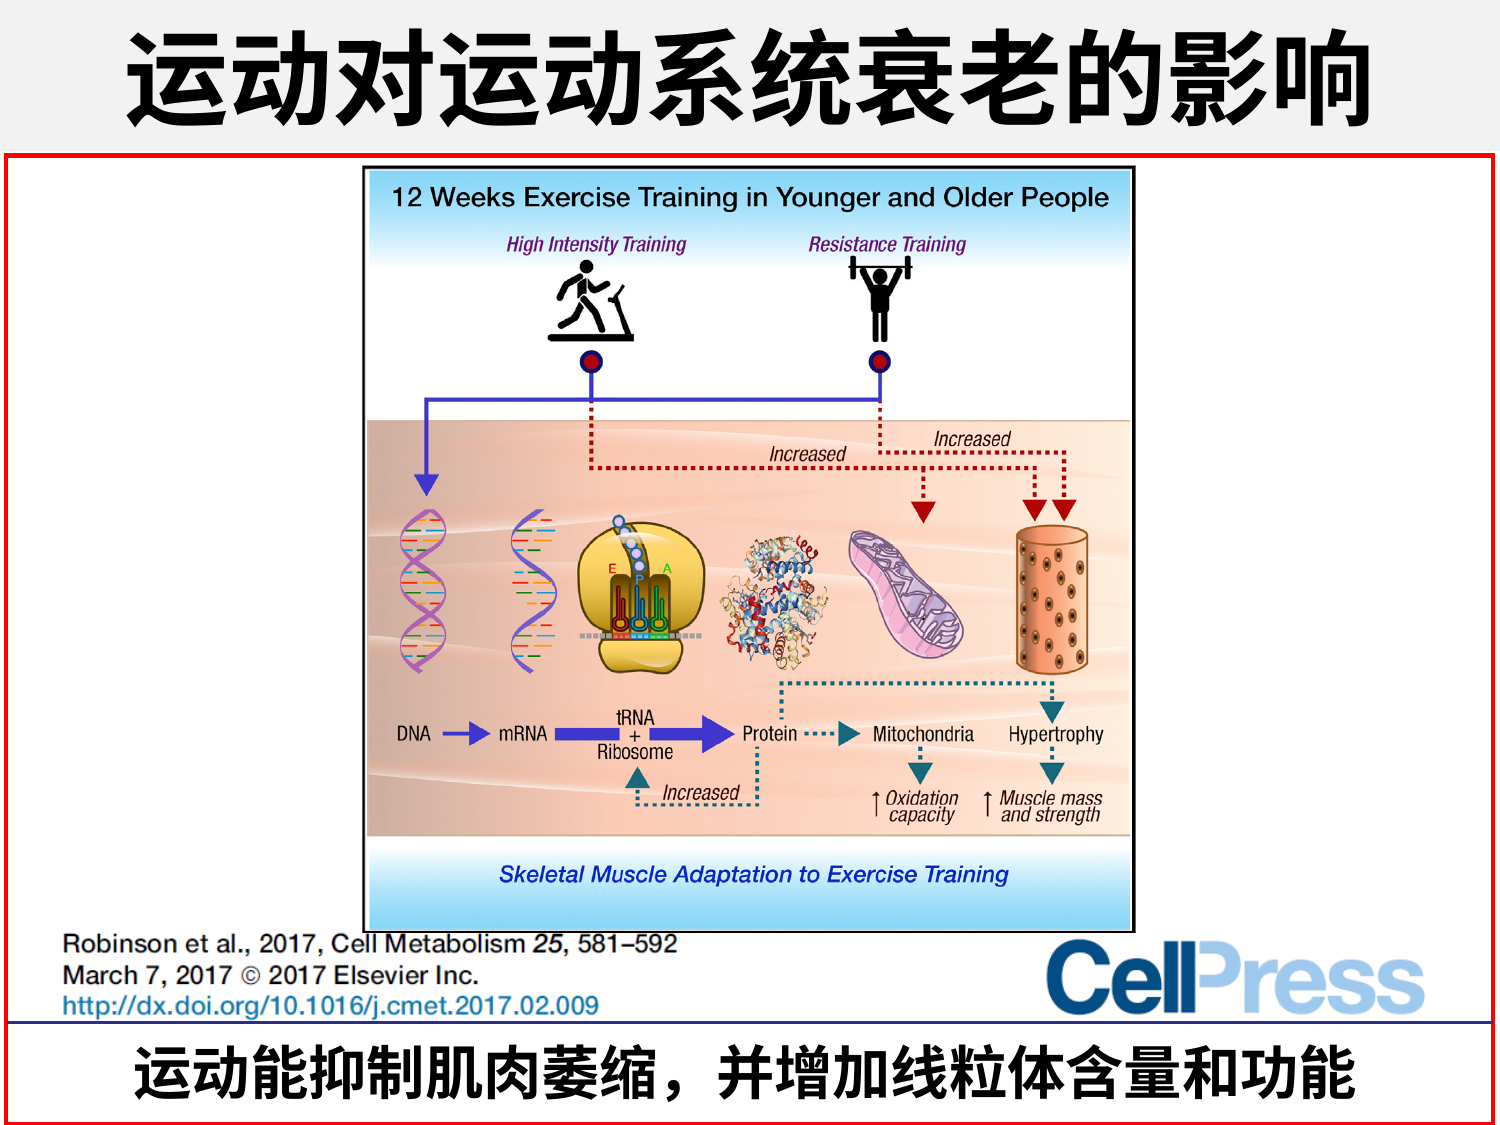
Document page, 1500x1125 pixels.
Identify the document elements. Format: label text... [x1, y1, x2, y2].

picture [54, 164, 1437, 1022]
text_box [5, 155, 1494, 1124]
text_box 运动对运动系统衰老的影响 [0, 0, 1500, 152]
text_box 运动能抑制肌肉萎缩，并增加线粒体含量和功能 [5, 1029, 1485, 1114]
